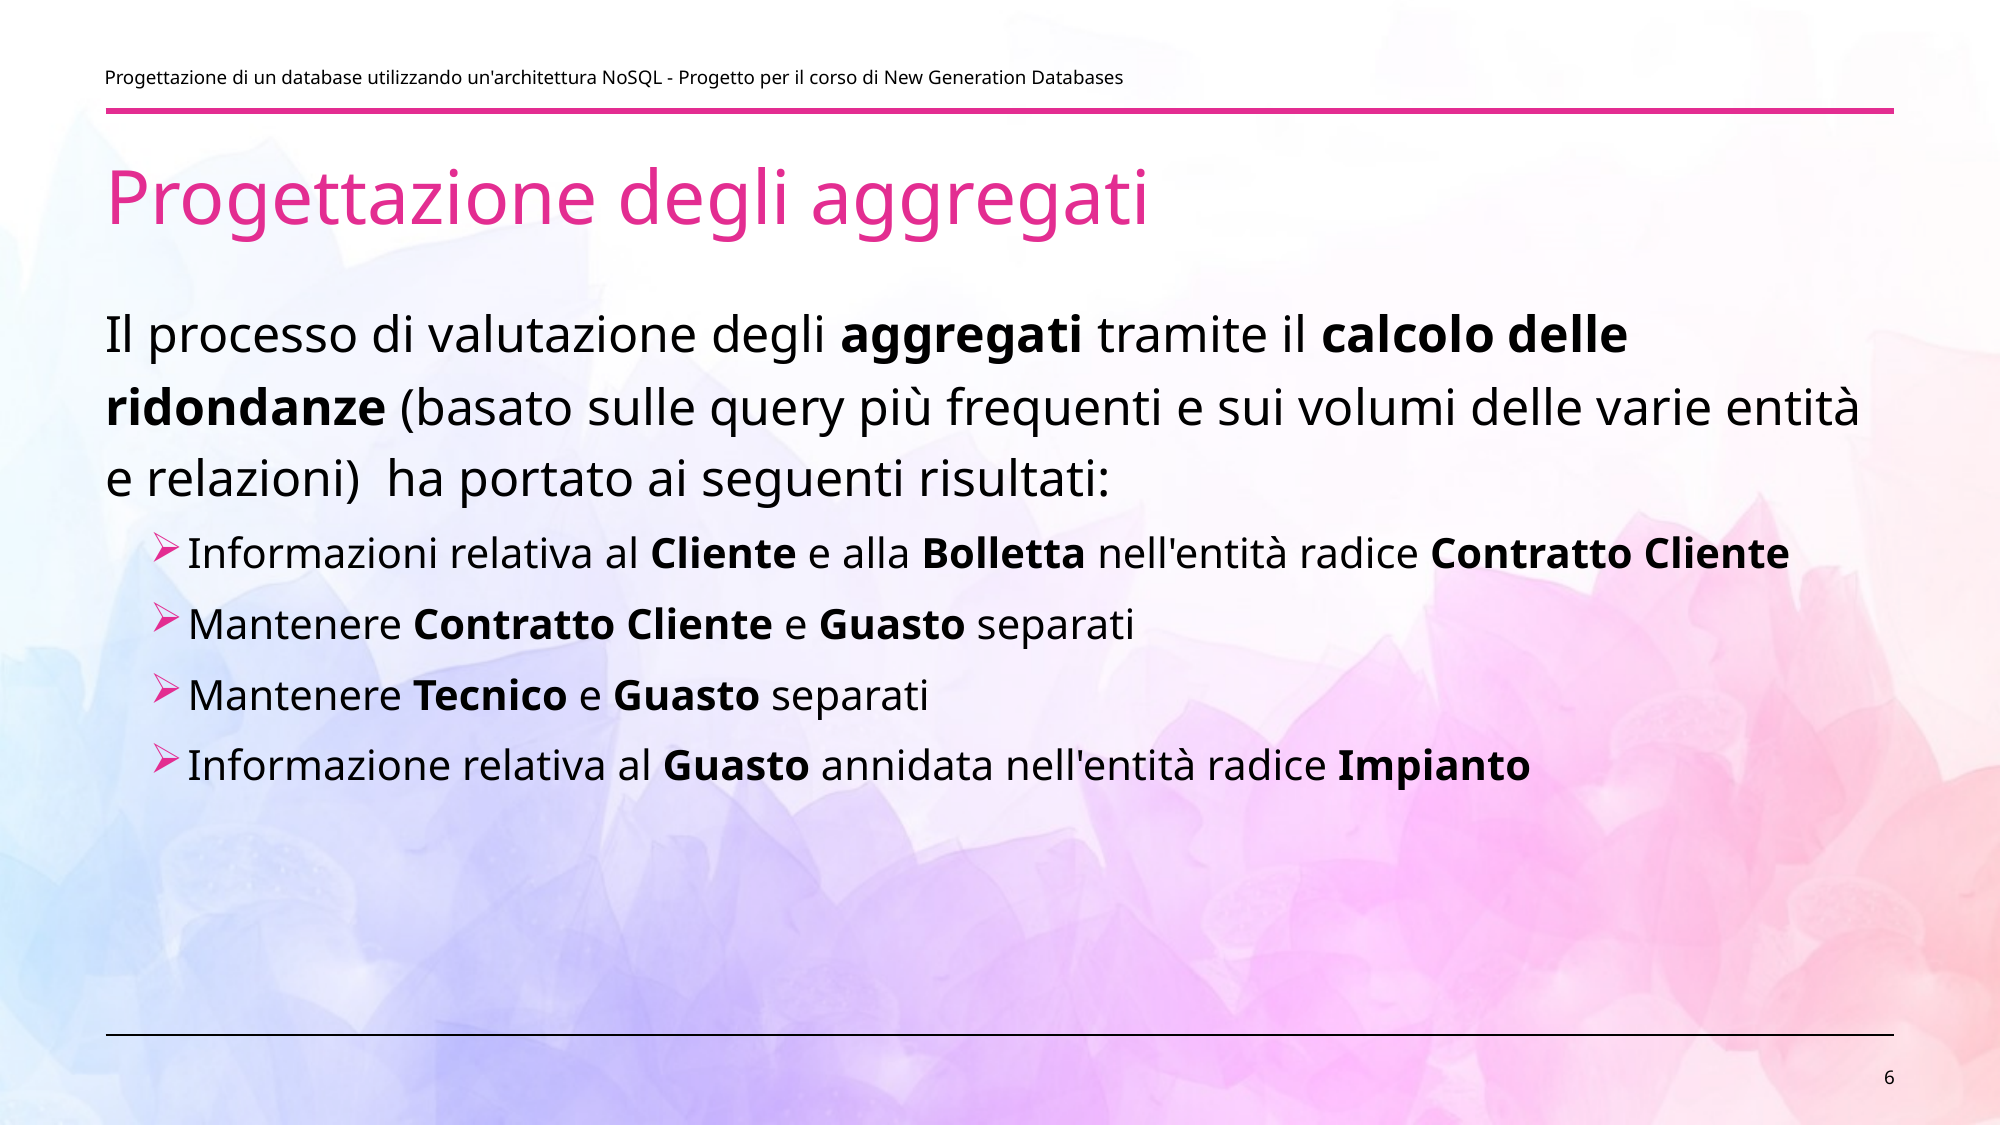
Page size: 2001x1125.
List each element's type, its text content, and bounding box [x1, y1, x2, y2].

slide_number 6 [1757, 1057, 1910, 1109]
list Il processo di valutazione degli aggregati tramite il calcolo delle ridondanze (basato sulle query più frequenti e sui volumi delle varie entità e relazioni) ha portato ai seguenti risultati: Informazioni relativa al Cliente e alla Bolletta nell'entità radice Contratto Cliente Mantenere Contratto Cliente e Guasto separati Mantenere Tecnico e Guasto separati Informazione relativa al Guasto annidata nell'entità radice Impianto [90, 283, 1894, 945]
title Progettazione degli aggregati [90, 156, 1894, 283]
footer Progettazione di un database utilizzando un'architettura NoSQL - Progetto per il corso di New Generation Databases [89, 28, 1408, 97]
